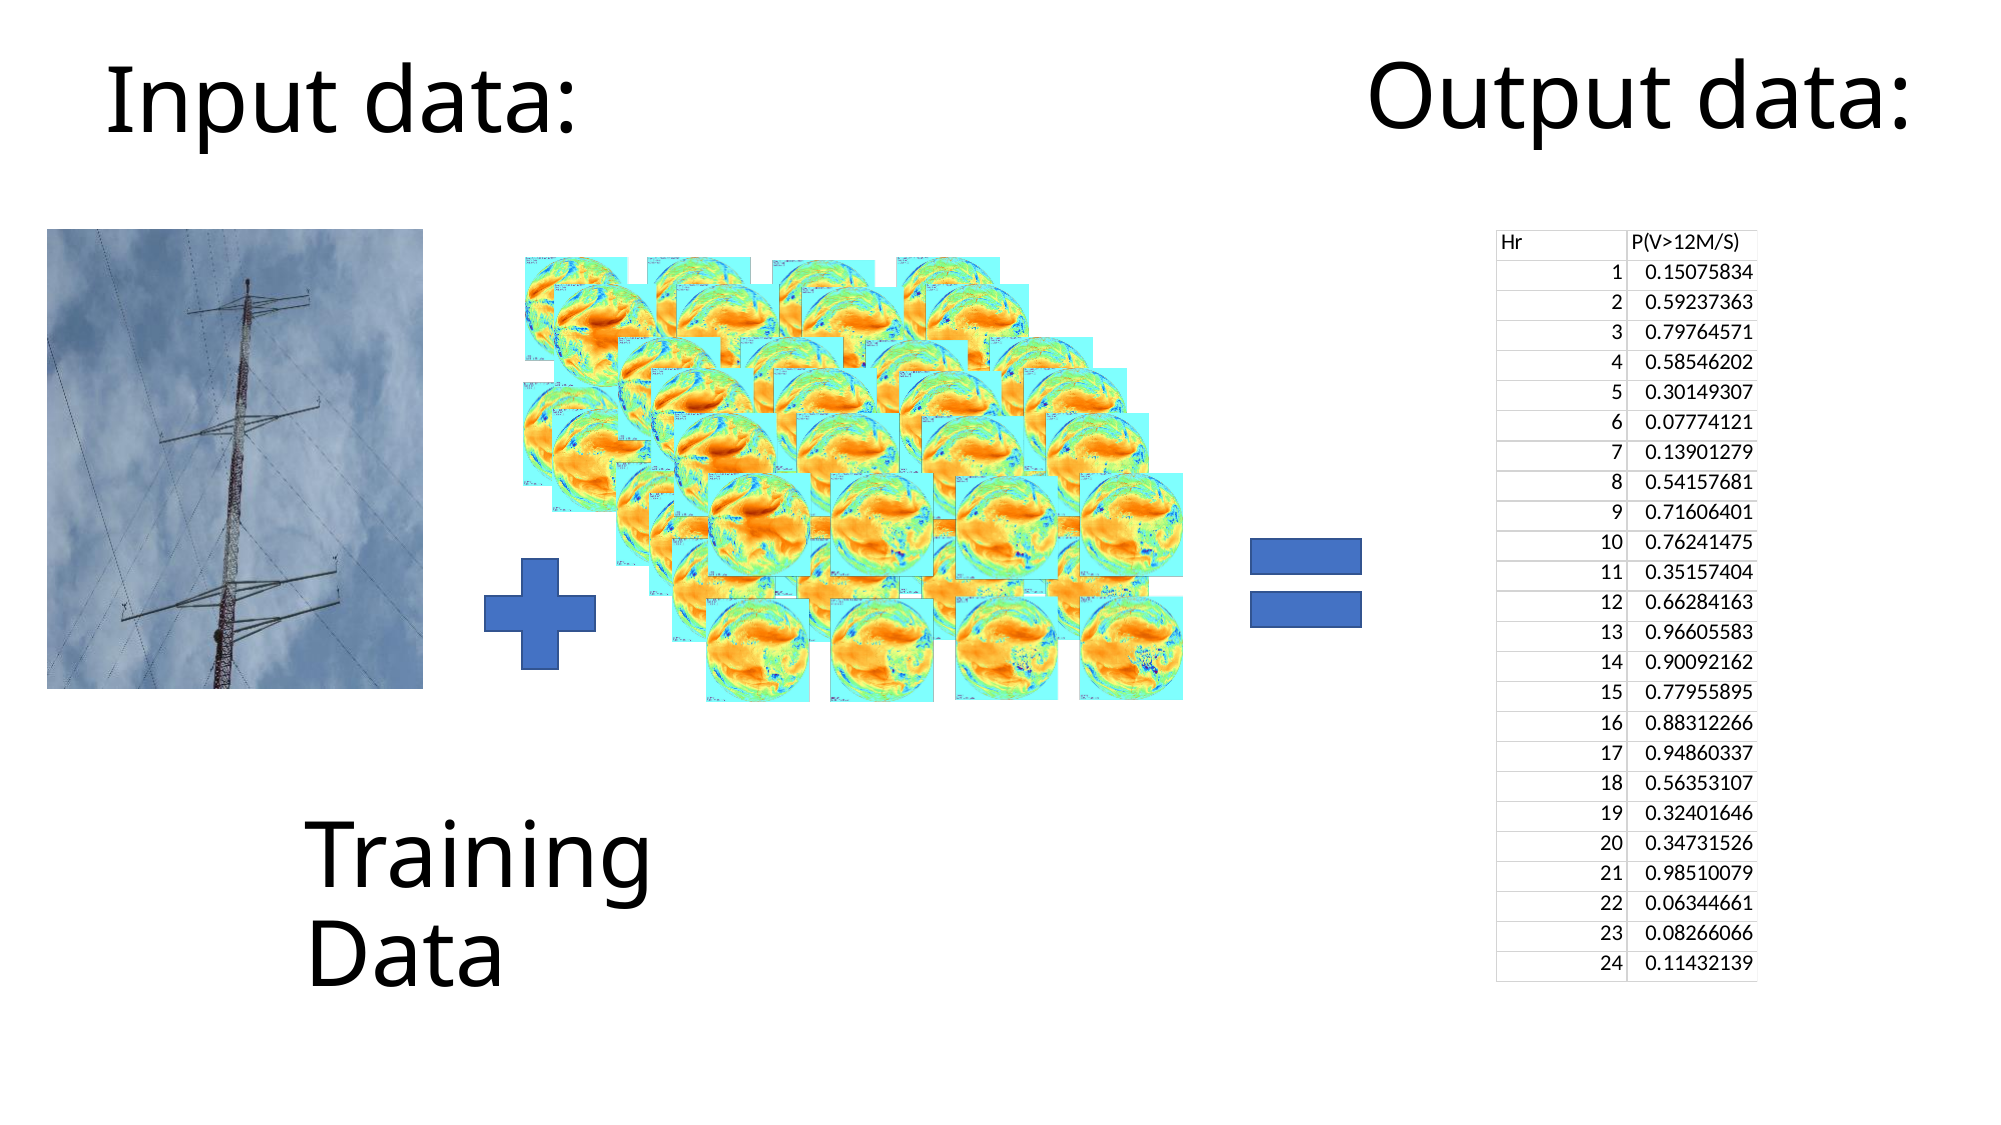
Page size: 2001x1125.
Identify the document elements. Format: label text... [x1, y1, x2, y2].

picture [47, 229, 423, 689]
picture [523, 257, 1183, 702]
text_box [1250, 538, 1362, 575]
text_box [484, 558, 596, 670]
text_box Output data: [1349, 0, 2000, 208]
text_box Training Data [289, 798, 816, 1017]
picture [1495, 229, 1759, 983]
title Input data: [90, 0, 617, 212]
text_box [1250, 591, 1362, 628]
